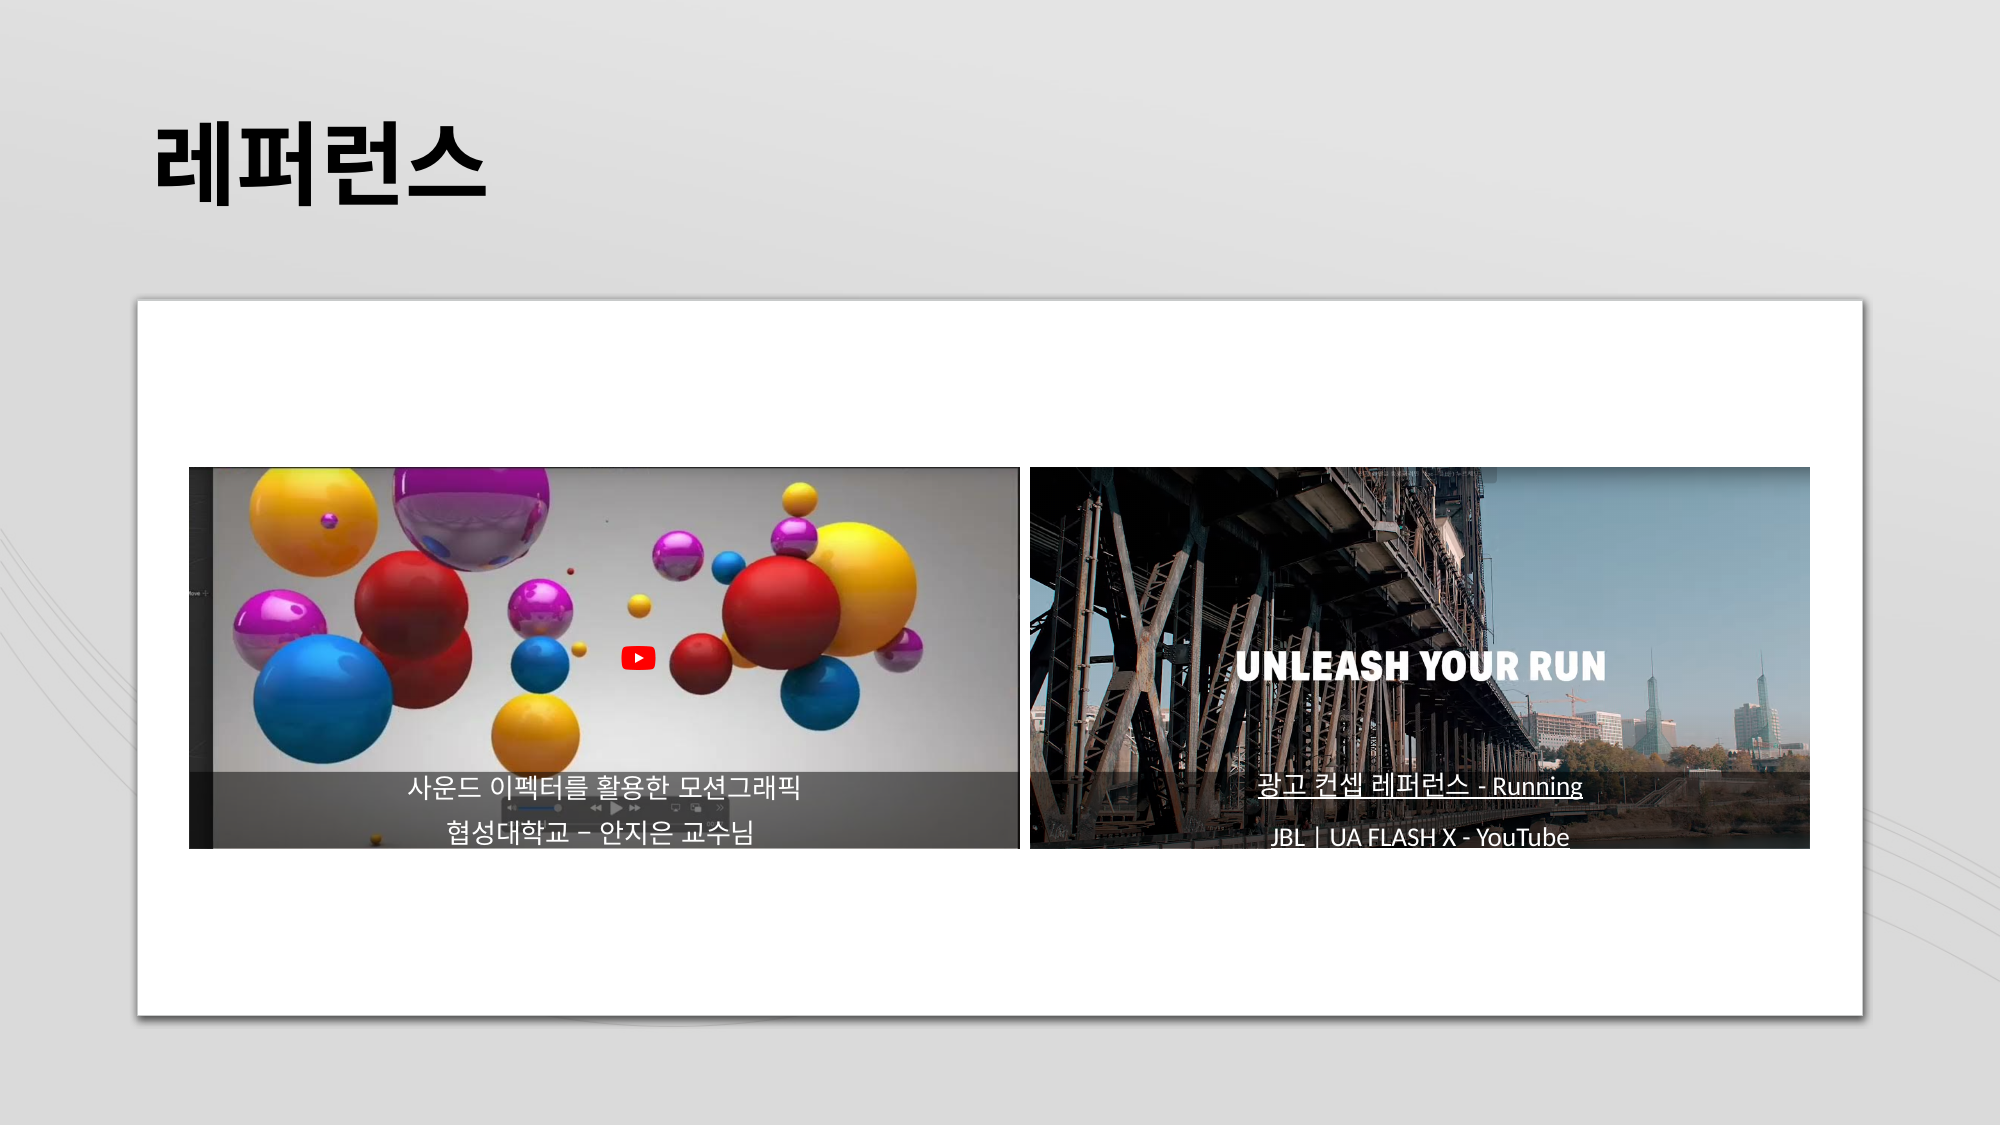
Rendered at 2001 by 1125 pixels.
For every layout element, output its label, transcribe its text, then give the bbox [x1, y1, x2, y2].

picture [189, 467, 1020, 849]
text_box [0, 0, 2000, 1125]
text_box [136, 299, 1863, 1017]
picture [1030, 467, 1810, 849]
title 레퍼런스 [137, 59, 1863, 278]
